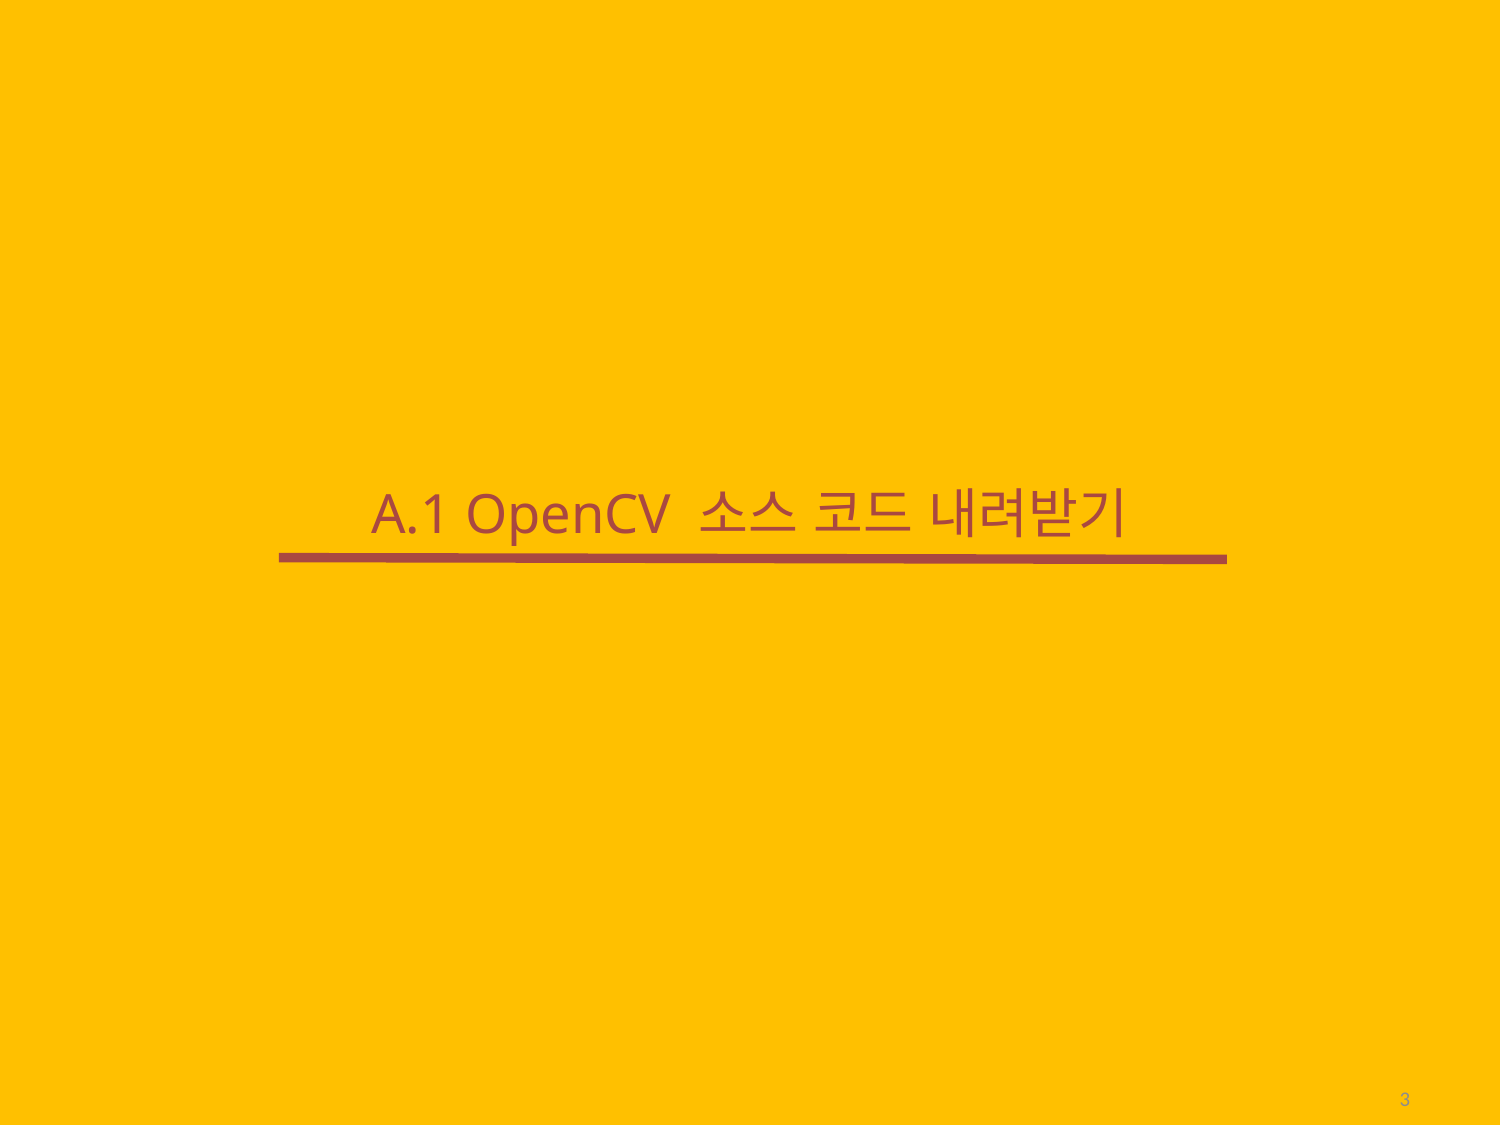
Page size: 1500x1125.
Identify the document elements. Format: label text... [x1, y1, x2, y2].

title A.1 OpenCV 소스 코드 내려받기 [87, 420, 1413, 553]
slide_number 3 [1074, 1074, 1425, 1123]
